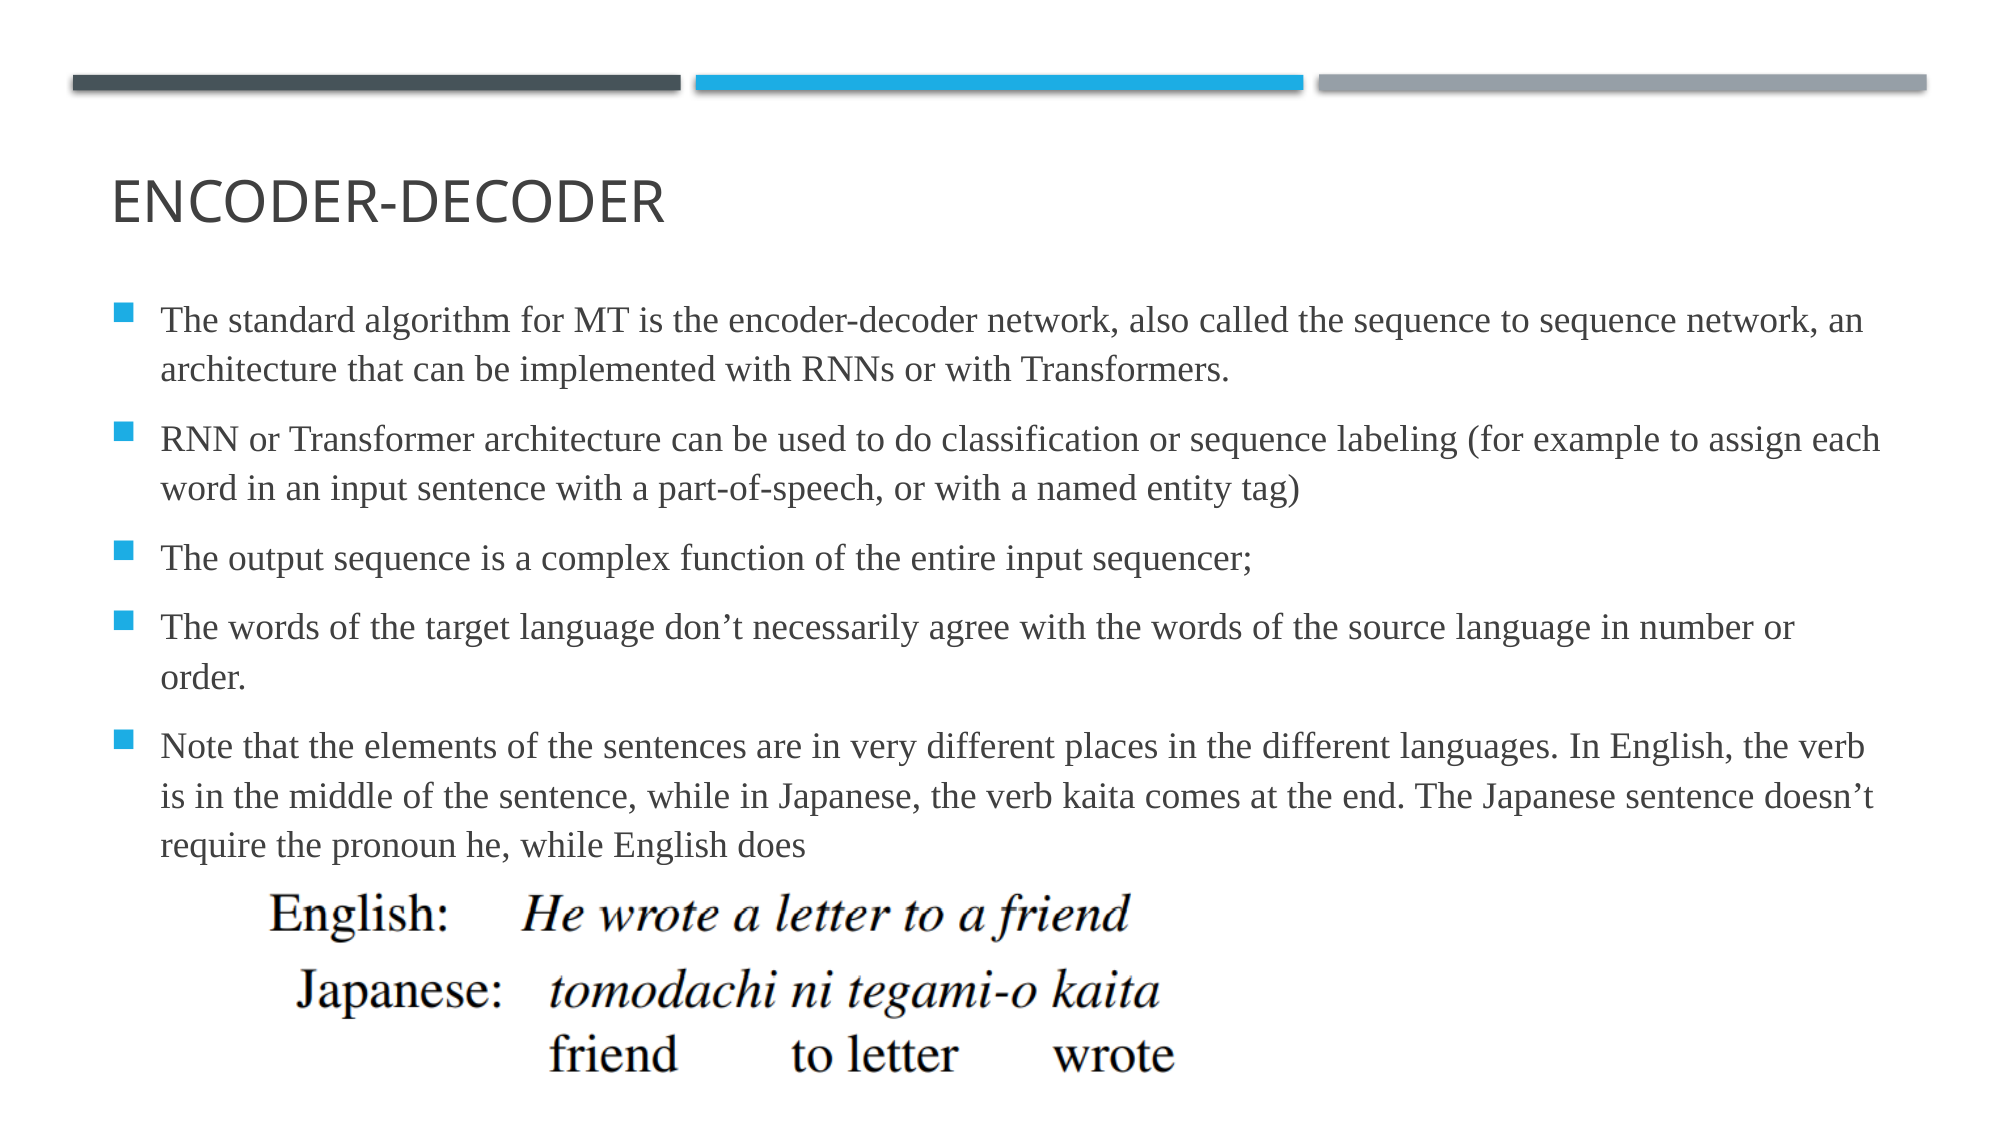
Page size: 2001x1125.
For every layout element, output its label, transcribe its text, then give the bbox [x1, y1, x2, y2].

picture [248, 865, 1204, 1102]
title encoder-decoder [95, 115, 1905, 243]
list The standard algorithm for MT is the encoder-decoder network, also called the sequence to sequence network, an architecture that can be implemented with RNNs or with Transformers. RNN or Transformer architecture can be used to do classification or sequence labeling (for example to assign each word in an input sentence with a part-of-speech, or with a named entity tag) The output sequence is a complex function of the entire input sequencer; The words of the target language don’t necessarily agree with the words of the source language in number or order. Note that the elements of the sentences are in very different places in the different languages. In English, the verb is in the middle of the sentence, while in Japanese, the verb kaita comes at the end. The Japanese sentence doesn’t require the pronoun he, while English does [95, 383, 1905, 981]
